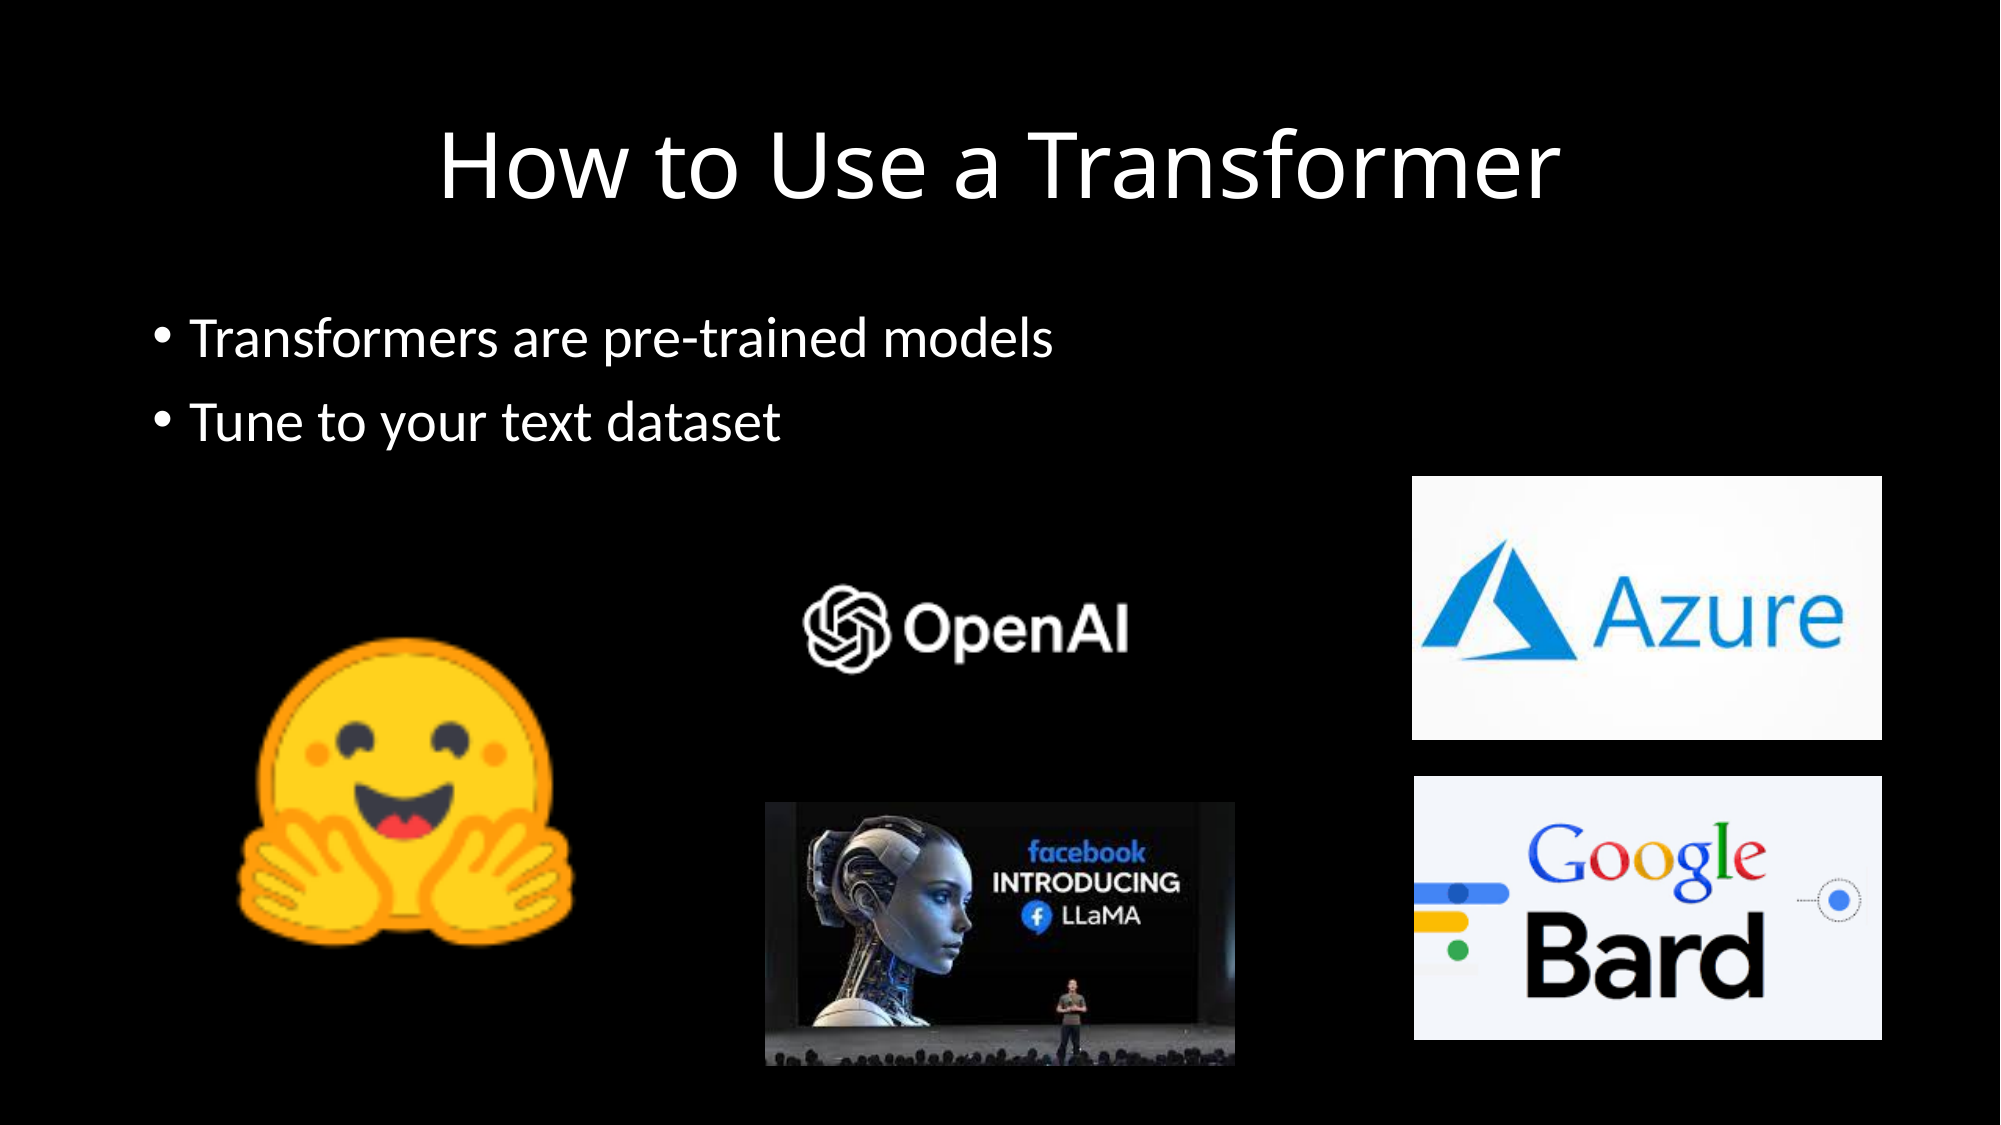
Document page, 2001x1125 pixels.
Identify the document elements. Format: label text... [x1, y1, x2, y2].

picture [655, 455, 1280, 1066]
title How to Use a Transformer [137, 59, 1863, 278]
picture [227, 628, 588, 961]
picture [1413, 776, 1882, 1040]
list Transformers are pre-trained models Tune to your text dataset [137, 299, 1863, 517]
picture [1412, 476, 1882, 740]
